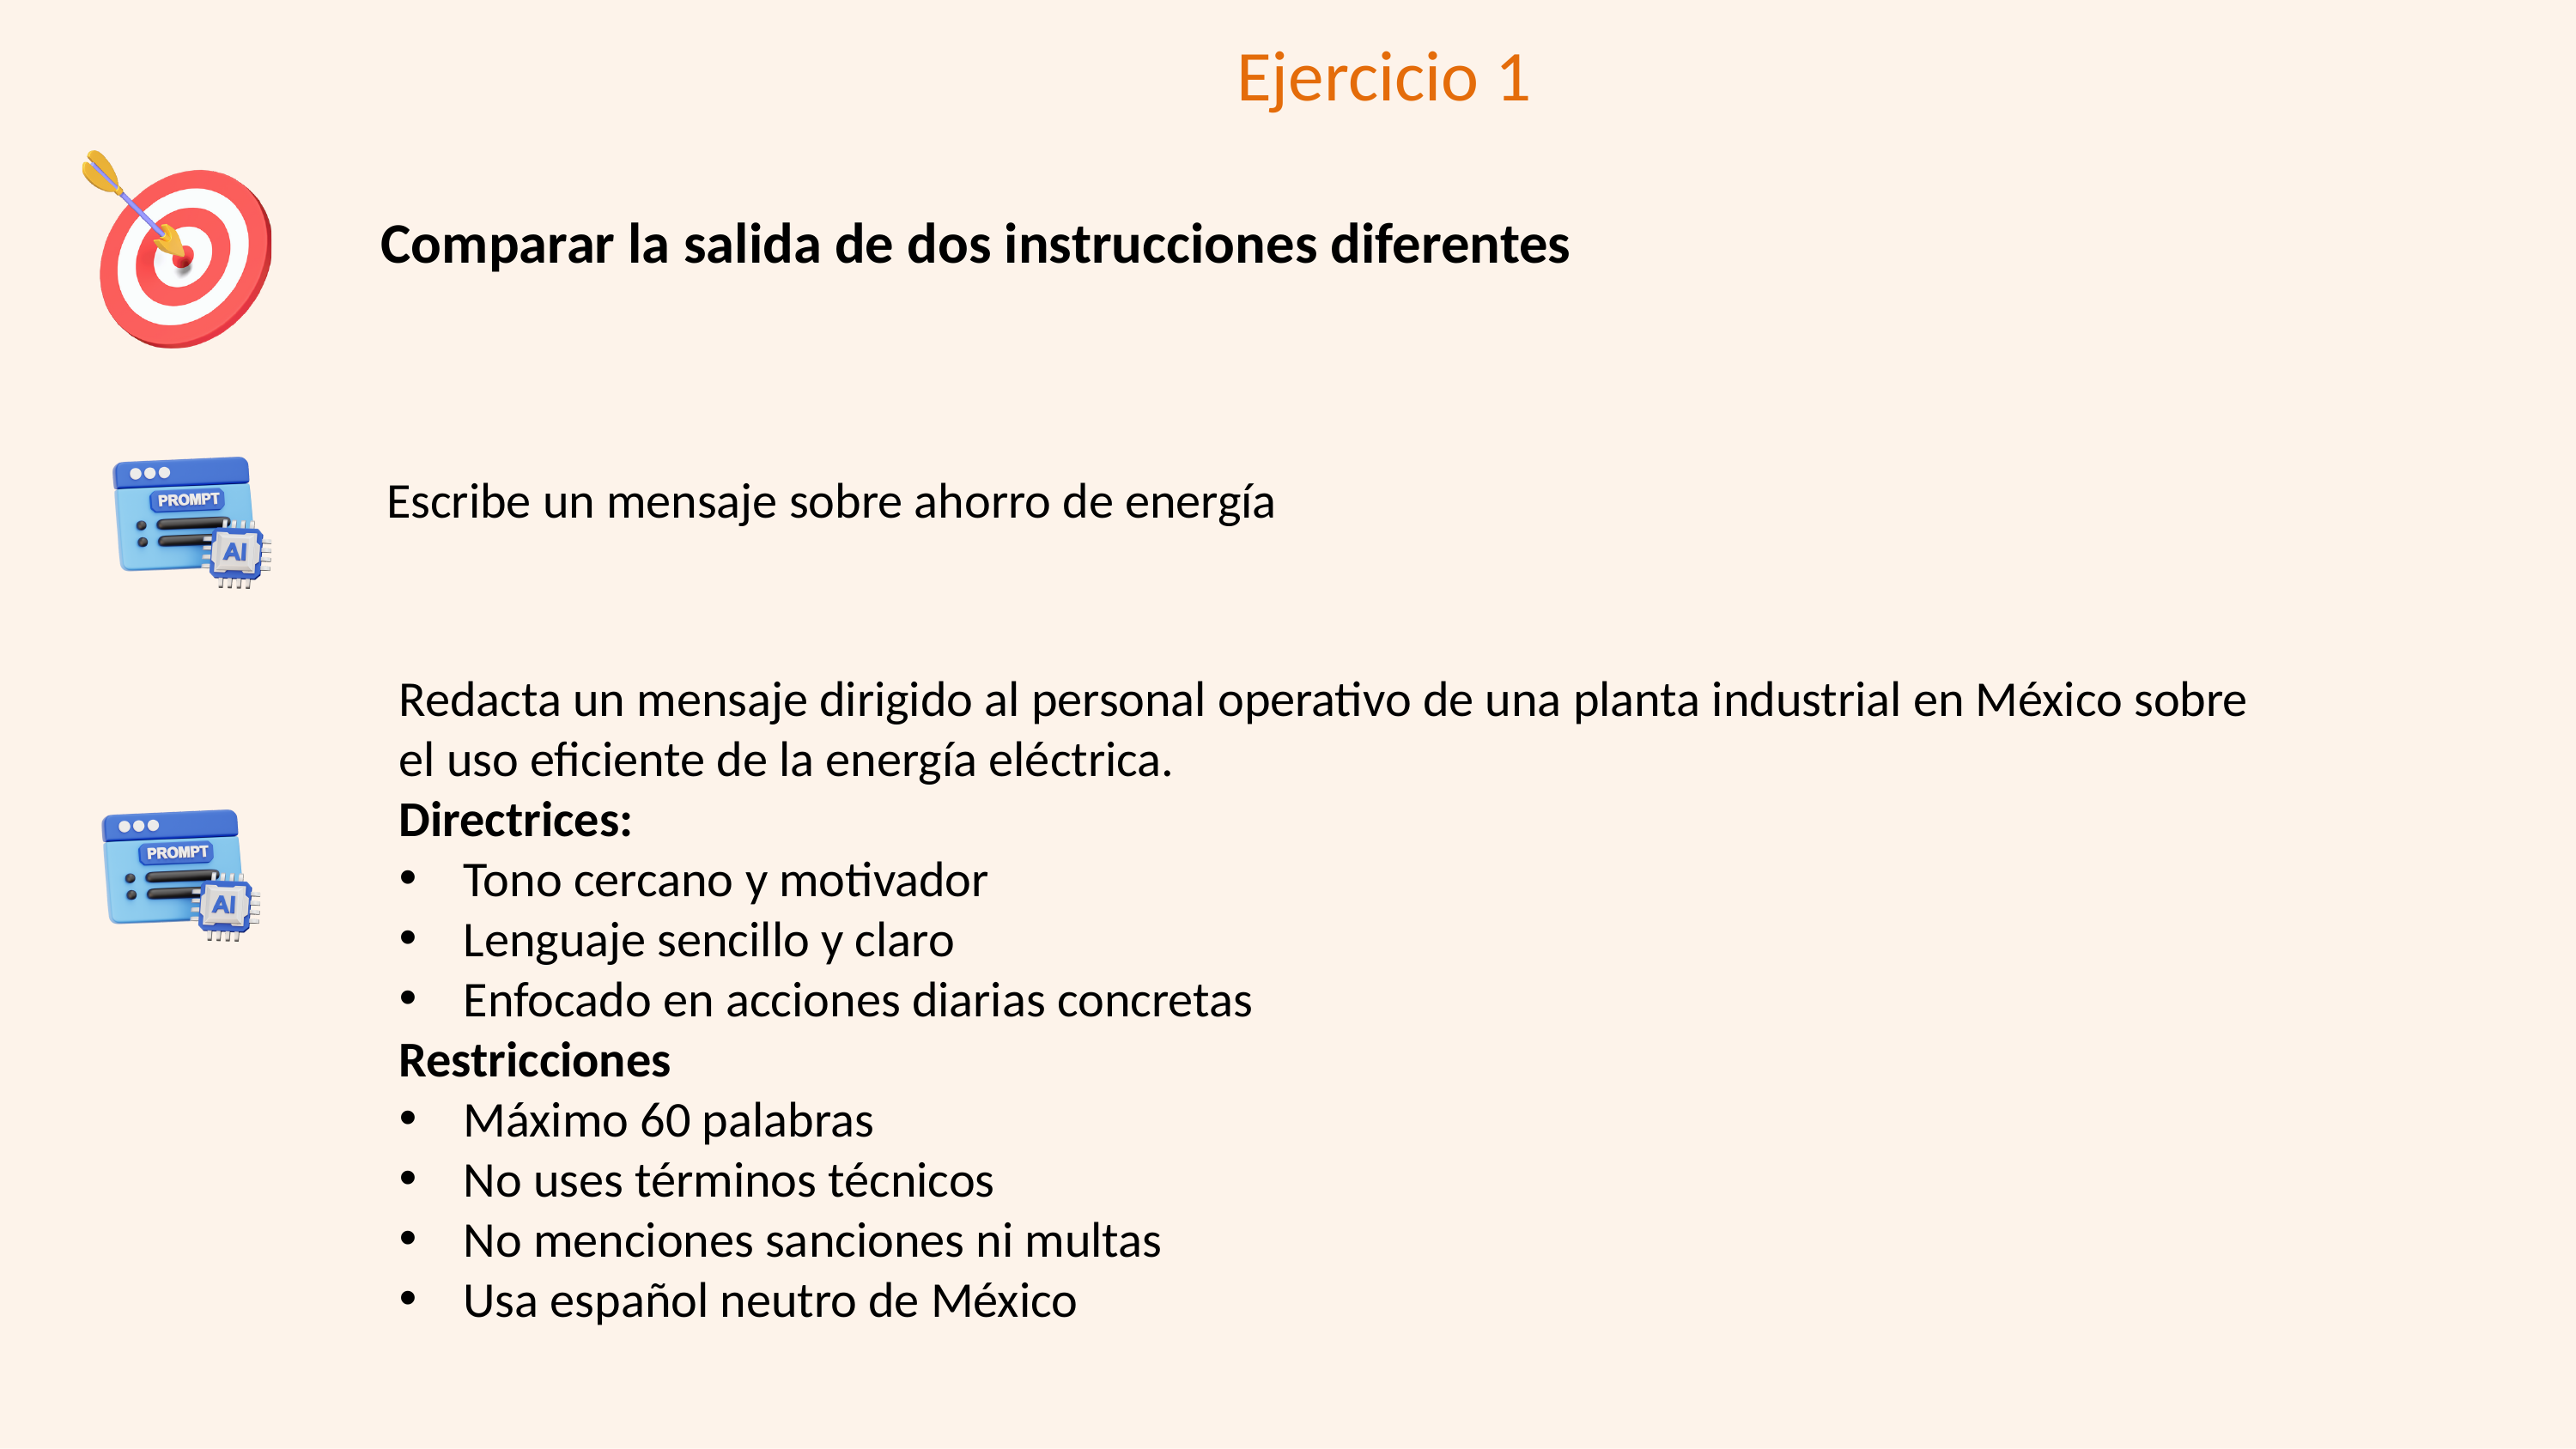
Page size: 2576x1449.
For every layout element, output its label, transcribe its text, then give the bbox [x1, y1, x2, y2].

text_box Escribe un mensaje sobre ahorro de energía [311, 455, 1352, 528]
text_box Comparar la salida de dos instrucciones diferentes [332, 205, 1621, 276]
text_box Redacta un mensaje dirigido al personal operativo de una planta industrial en México sobre el uso eficiente de la energía eléctrica. Directrices: Tono cercano y motivador Lenguaje sencillo y claro Enfocado en acciones diarias concretas Restricciones Máximo 60 palabras No uses términos técnicos No menciones sanciones ni multas Usa español neutro de México [386, 659, 2275, 1334]
text_box [82, 150, 272, 349]
text_box [112, 457, 272, 589]
text_box Ejercicio 1 [750, 35, 2050, 116]
text_box [101, 809, 261, 942]
